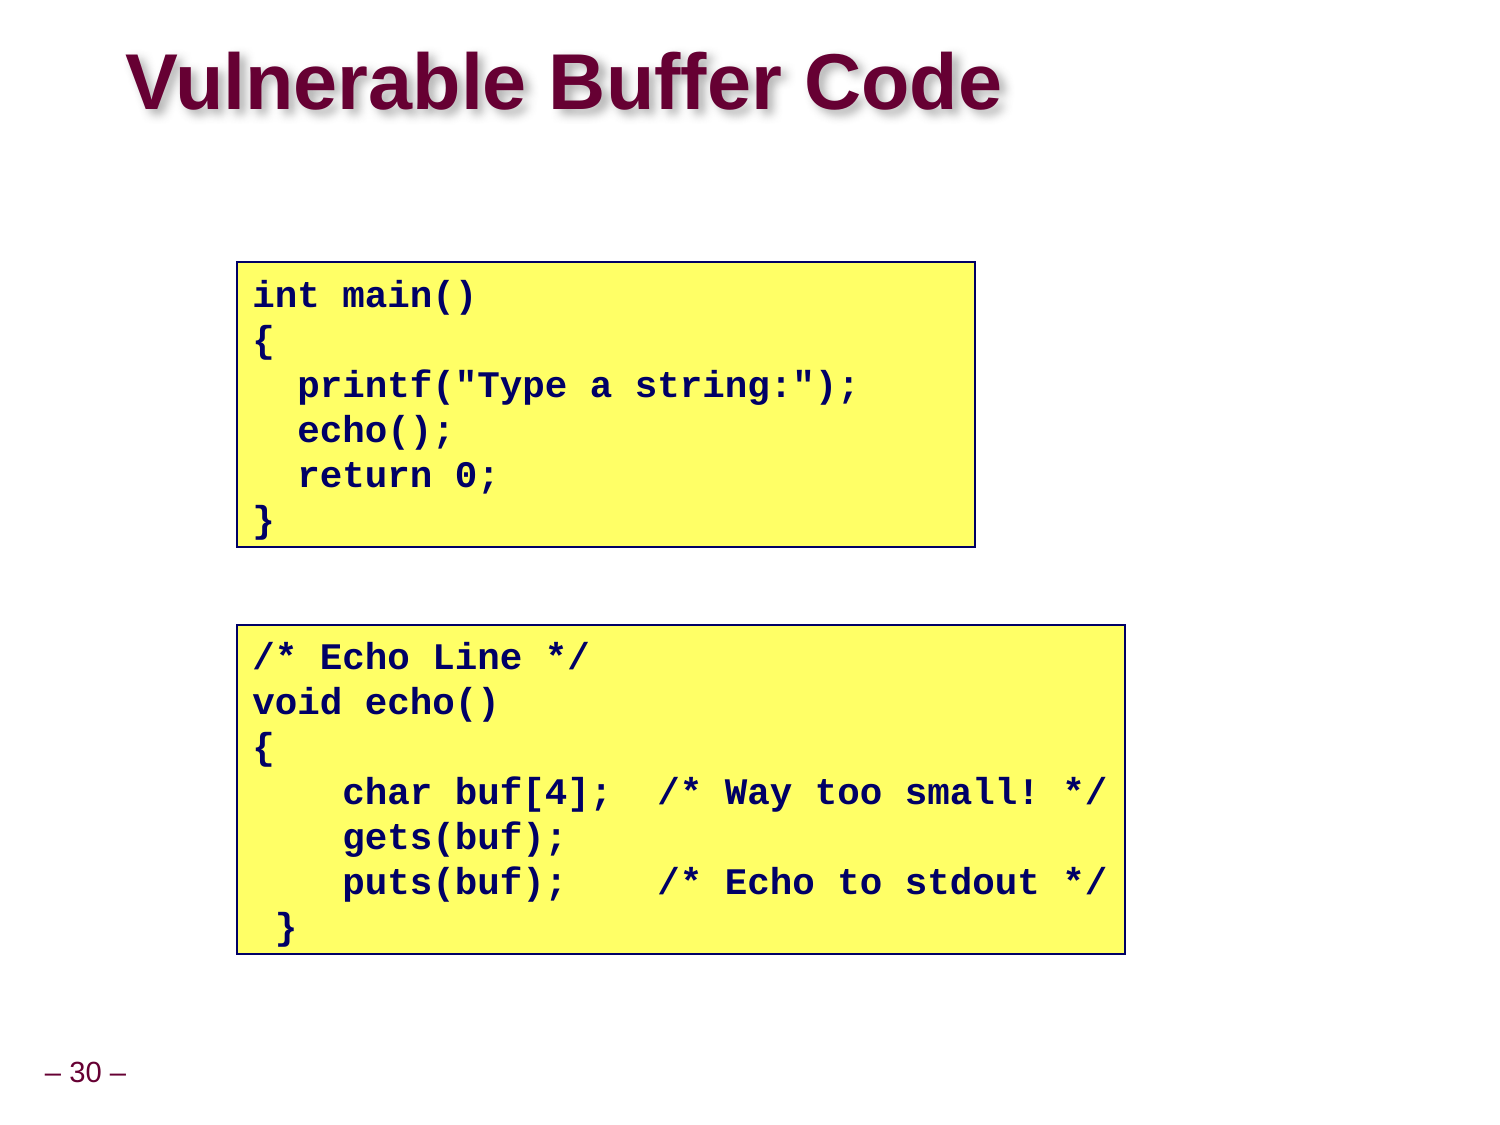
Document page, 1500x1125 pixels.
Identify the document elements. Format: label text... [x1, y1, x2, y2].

text_box /* Echo Line */ void echo() { char buf[4]; /* Way too small! */ gets(buf); puts(buf); /* Echo to stdout */ } [237, 624, 1125, 955]
title Vulnerable Buffer Code [124, 37, 1178, 132]
text_box int main() { printf("Type a string:"); echo(); return 0; } [237, 262, 975, 547]
